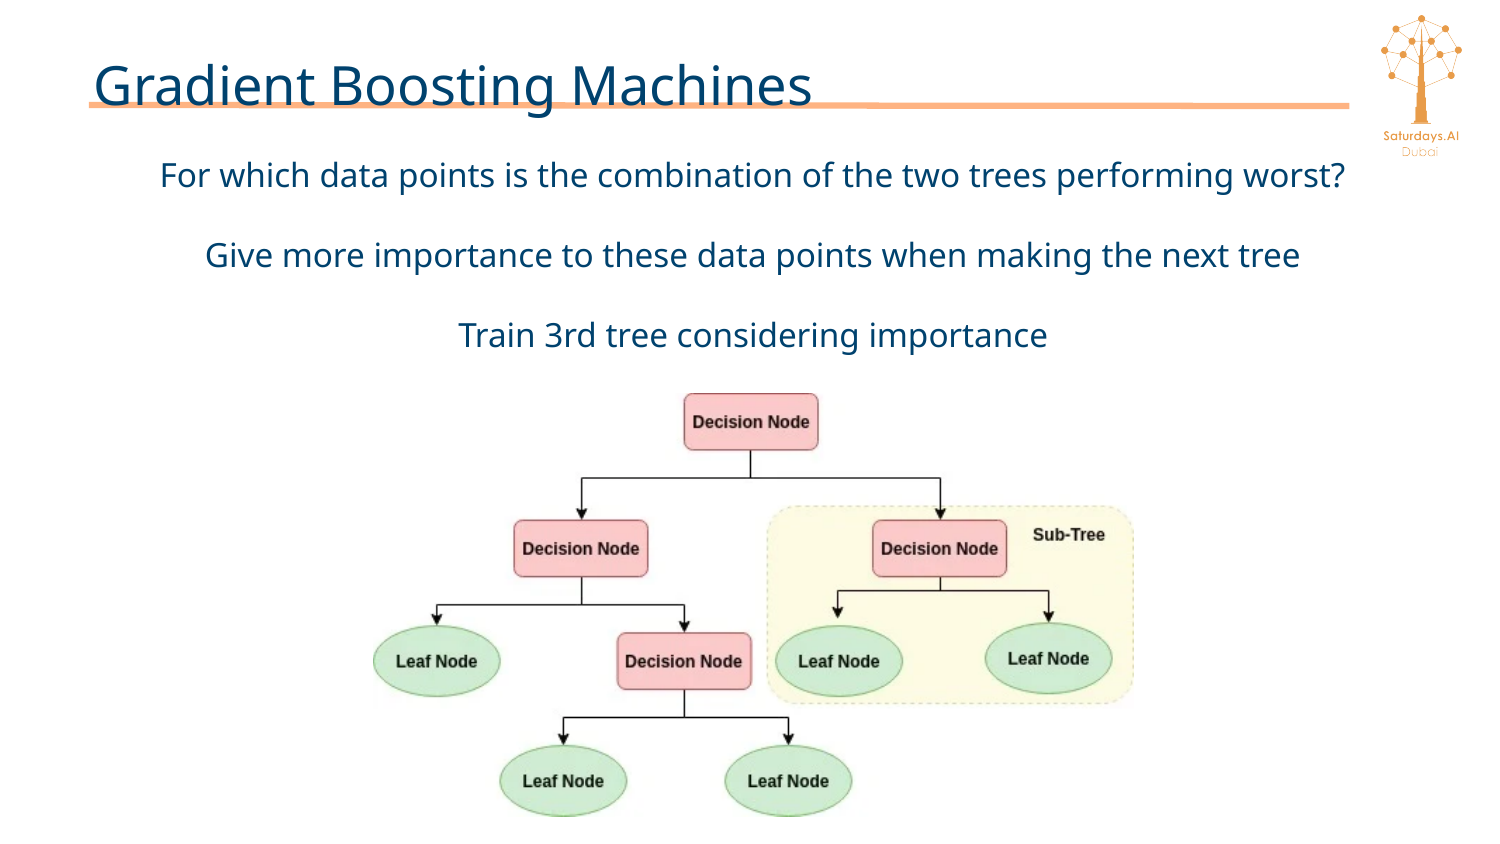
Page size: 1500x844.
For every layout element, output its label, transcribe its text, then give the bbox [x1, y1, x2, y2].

picture [1380, 15, 1462, 160]
text_box For which data points is the combination of the two trees performing worst? Give more importance to these data points when making the next tree Train 3rd tree considering importance [91, 139, 1417, 394]
text_box Gradient Boosting Machines [91, 48, 1213, 103]
picture [373, 393, 1134, 817]
text_box Gradient Boosting Machines [91, 115, 1213, 120]
